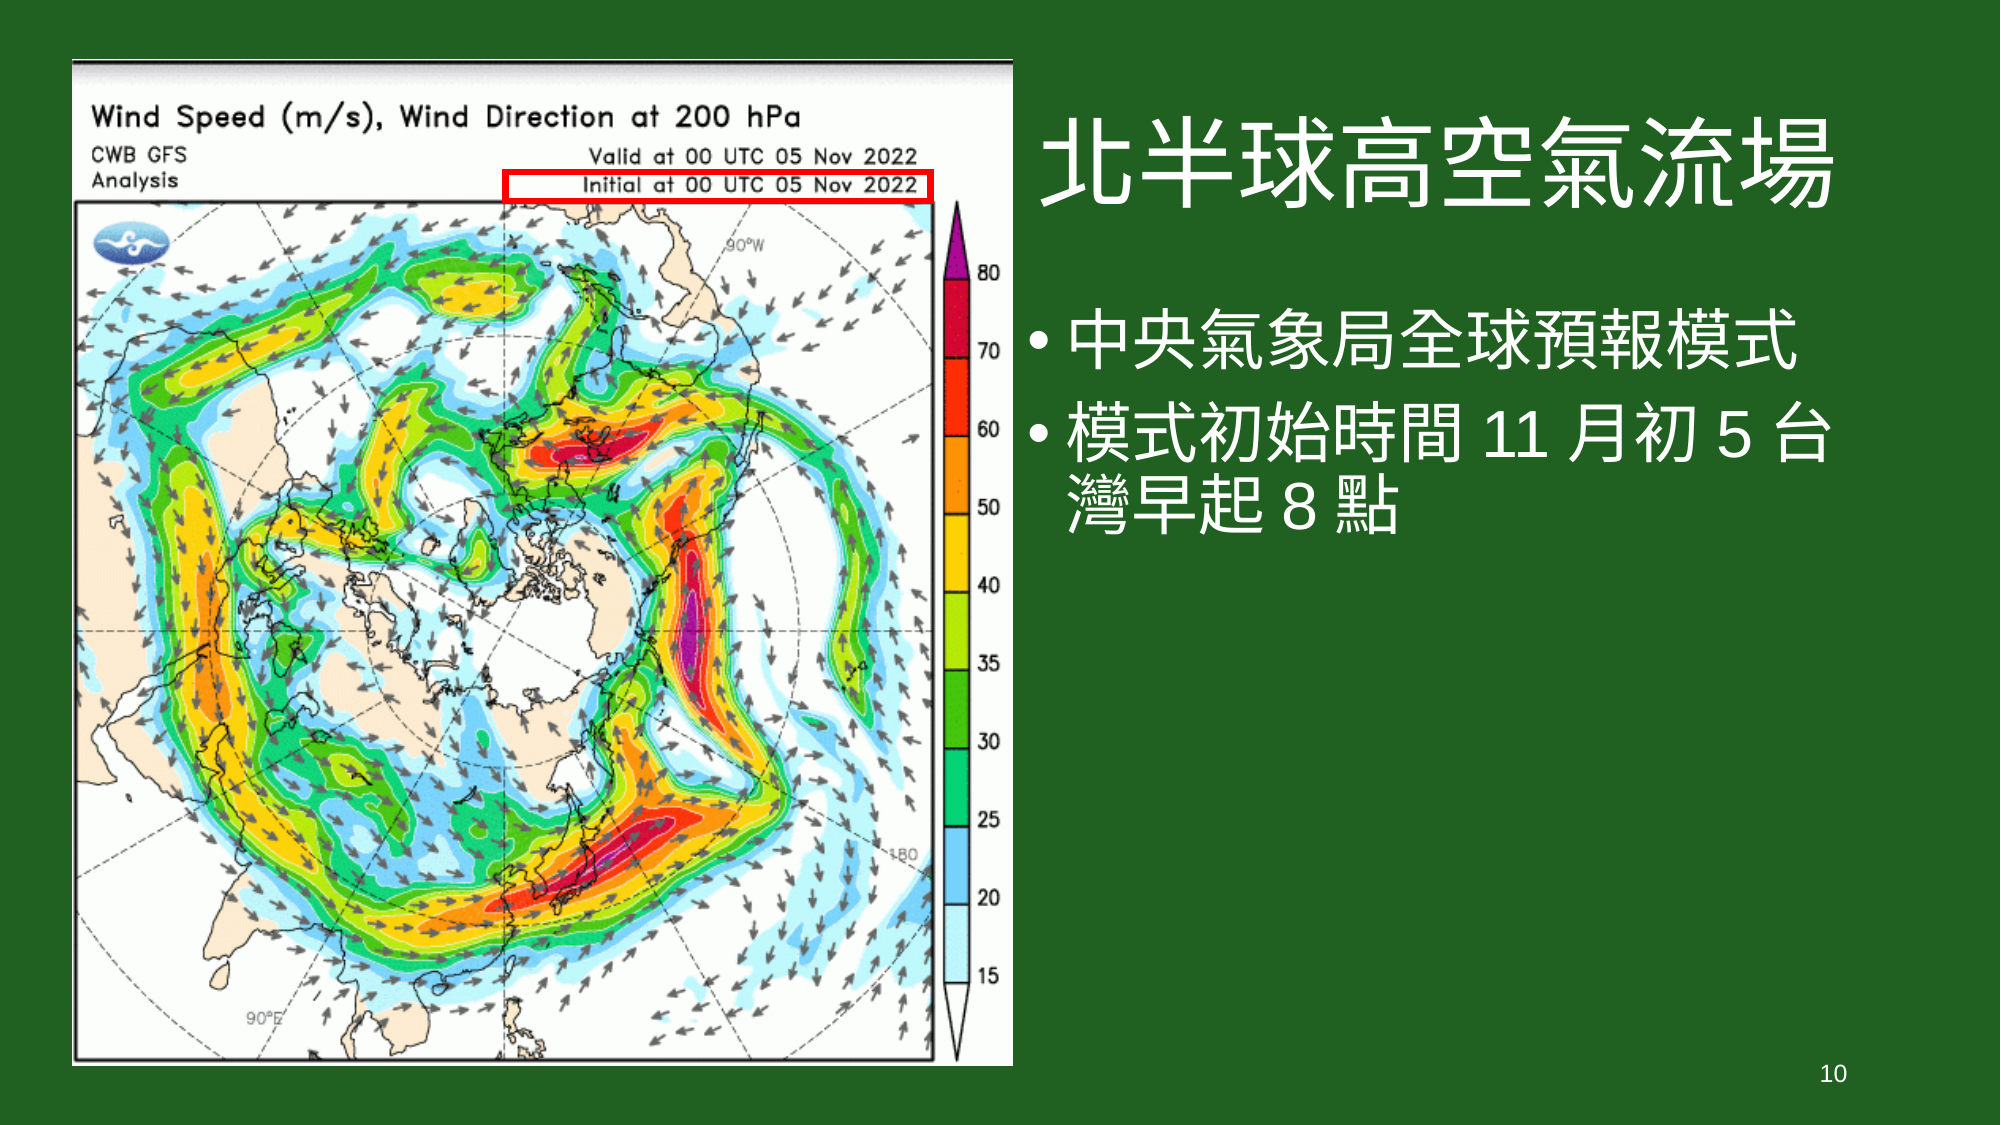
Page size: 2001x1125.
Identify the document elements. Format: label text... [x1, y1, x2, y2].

title 北半球高空氣流場 [1013, 59, 1863, 278]
slide_number 10 [1412, 1042, 1863, 1103]
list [72, 59, 1013, 1066]
list 中央氣象局全球預報模式 模式初始時間11月初5台灣早起8點 [1013, 299, 1863, 1014]
